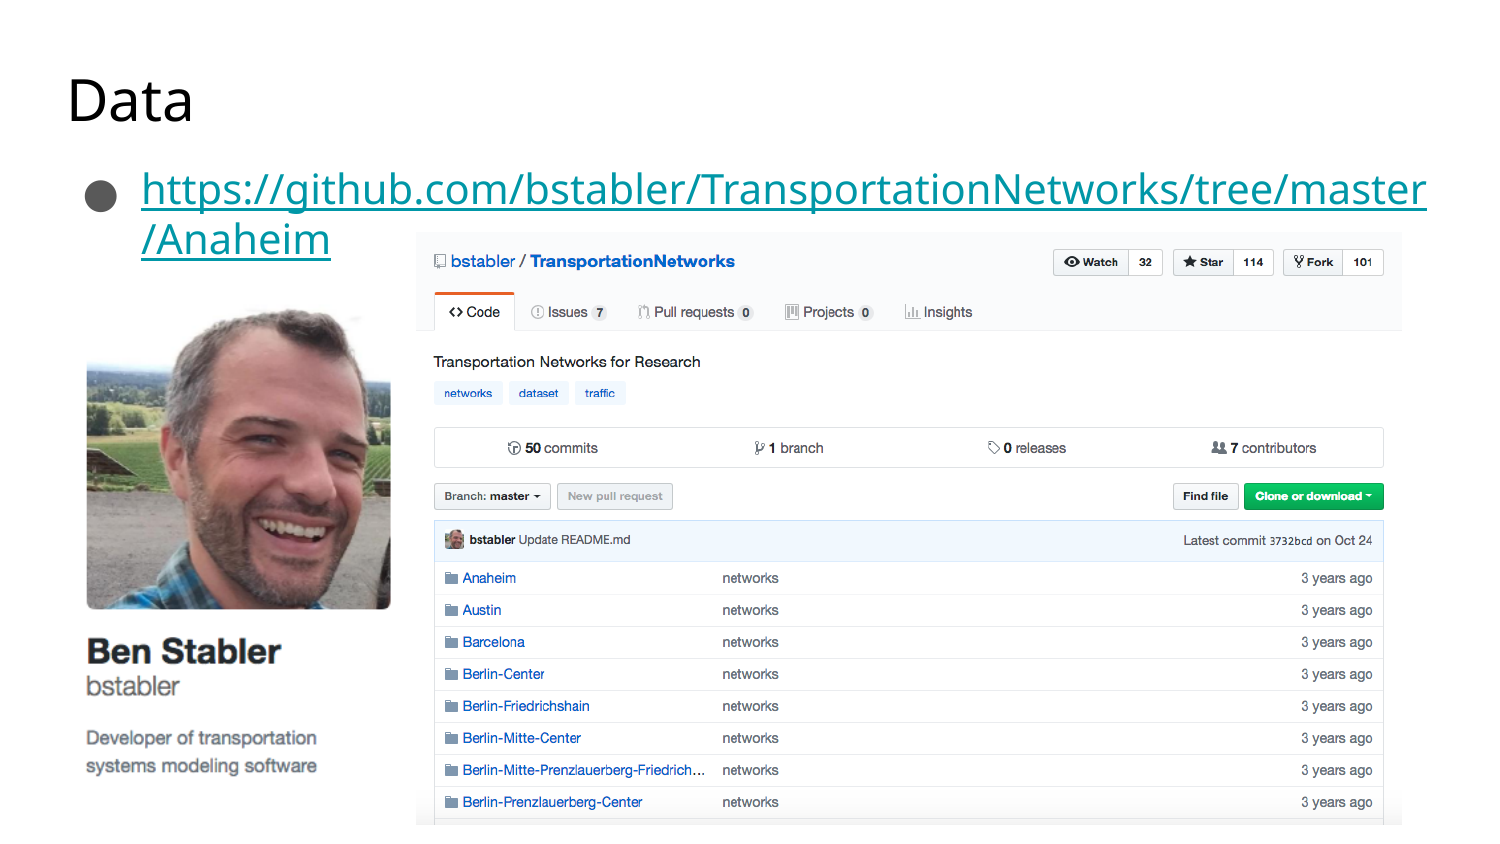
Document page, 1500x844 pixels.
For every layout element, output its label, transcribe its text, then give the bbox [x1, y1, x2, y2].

picture [415, 232, 1402, 825]
title Data [51, 48, 1449, 139]
list https://github.com/bstabler/TransportationNetworks/tree/master/Anaheim [51, 139, 1449, 700]
picture [75, 277, 404, 788]
